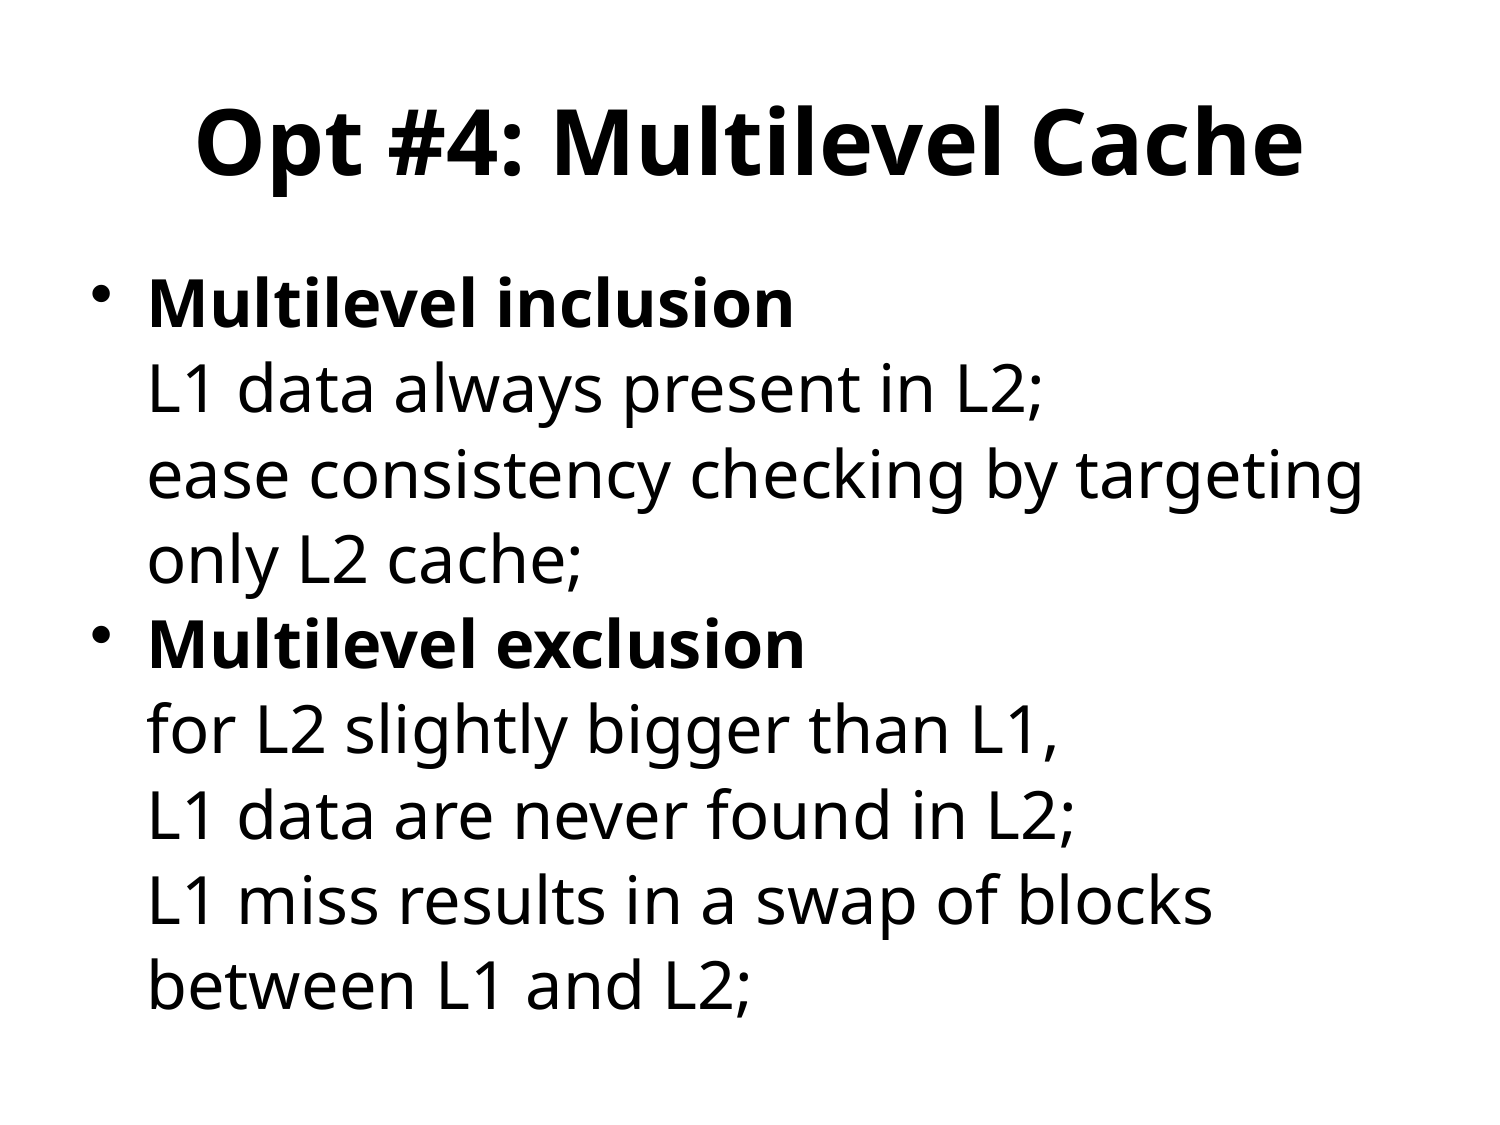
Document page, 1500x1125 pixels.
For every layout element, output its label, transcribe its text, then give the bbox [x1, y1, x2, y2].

list Multilevel inclusion L1 data always present in L2; ease consistency checking by targeting only L2 cache; Multilevel exclusion for L2 slightly bigger than L1, L1 data are never found in L2; L1 miss results in a swap of blocks between L1 and L2; [75, 262, 1500, 1125]
title Opt #4: Multilevel Cache [0, 45, 1500, 233]
